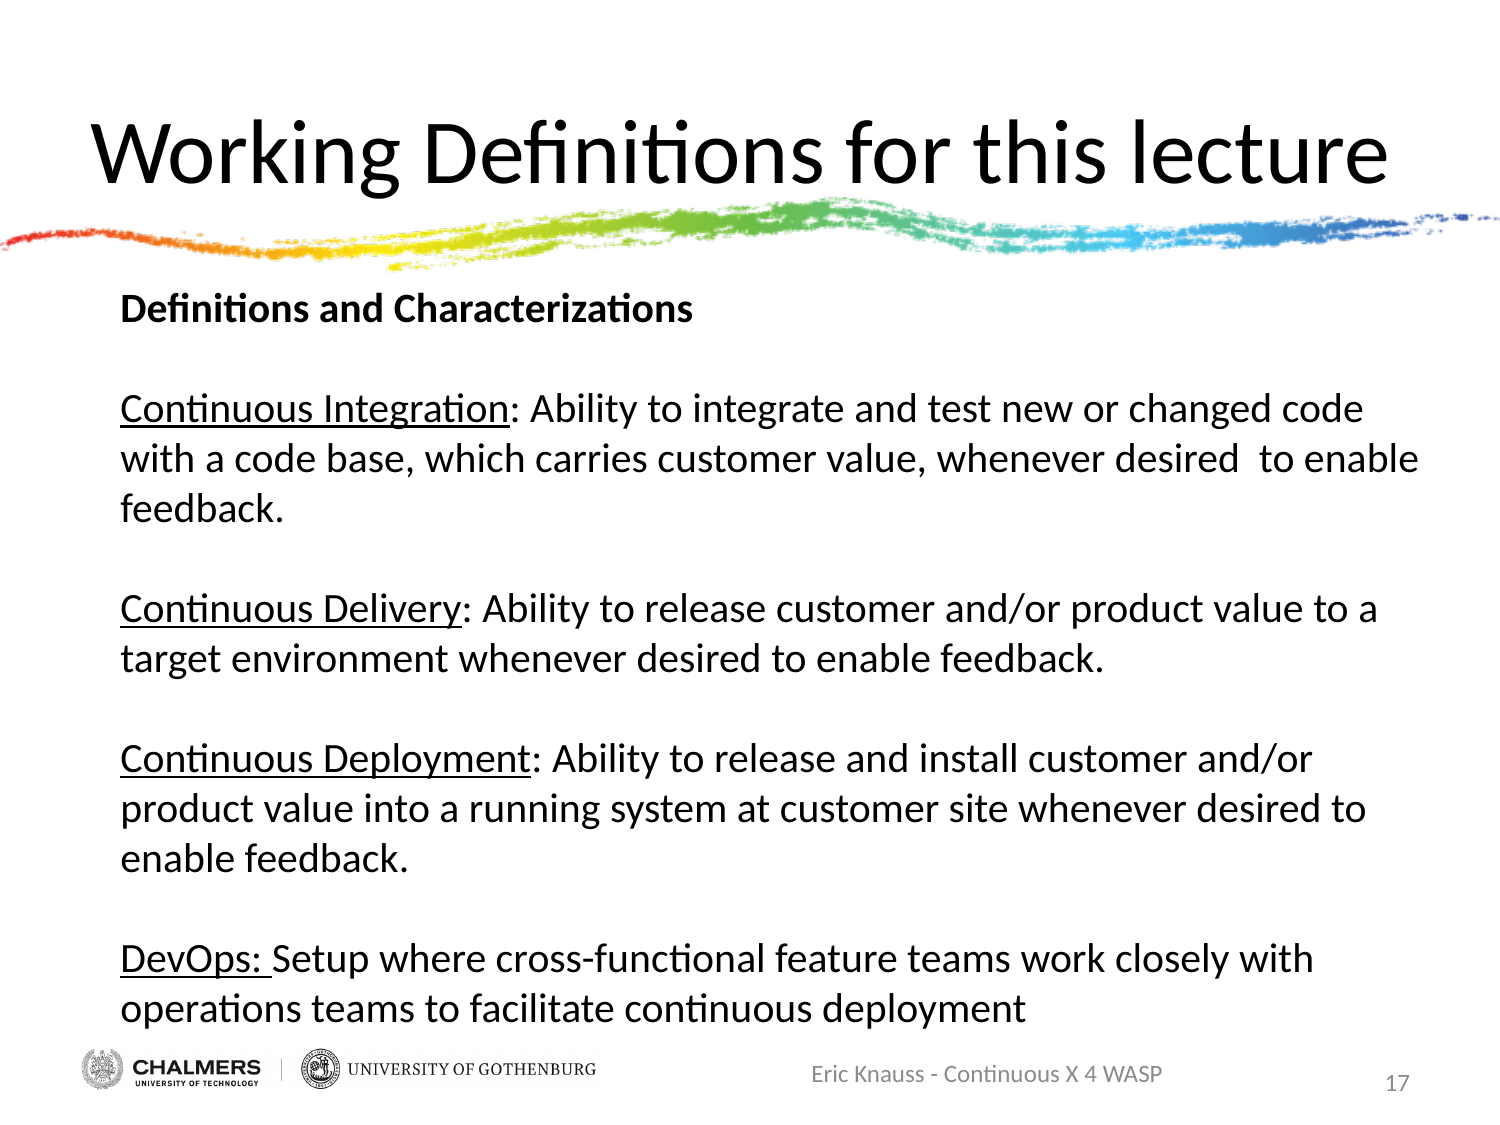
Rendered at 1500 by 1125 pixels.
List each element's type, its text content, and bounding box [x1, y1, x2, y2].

footer Eric Knauss - Continuous X 4 WASP [750, 1042, 1225, 1103]
picture [0, 162, 1500, 292]
picture [79, 1044, 600, 1093]
text_box Definitions and Characterizations Continuous Integration: Ability to integrate and test new or changed code with a code base, which carries customer value, whenever desired to enable feedback. Continuous Delivery: Ability to release customer and/or product value to a target environment whenever desired to enable feedback. Continuous Deployment: Ability to release and install customer and/or product value into a running system at customer site whenever desired to enable feedback. DevOps: Setup where cross-functional feature teams work closely with operations teams to facilitate continuous deployment [105, 273, 1449, 1039]
title Working Definitions for this lecture [75, 76, 1425, 218]
slide_number 17 [1252, 1063, 1425, 1101]
